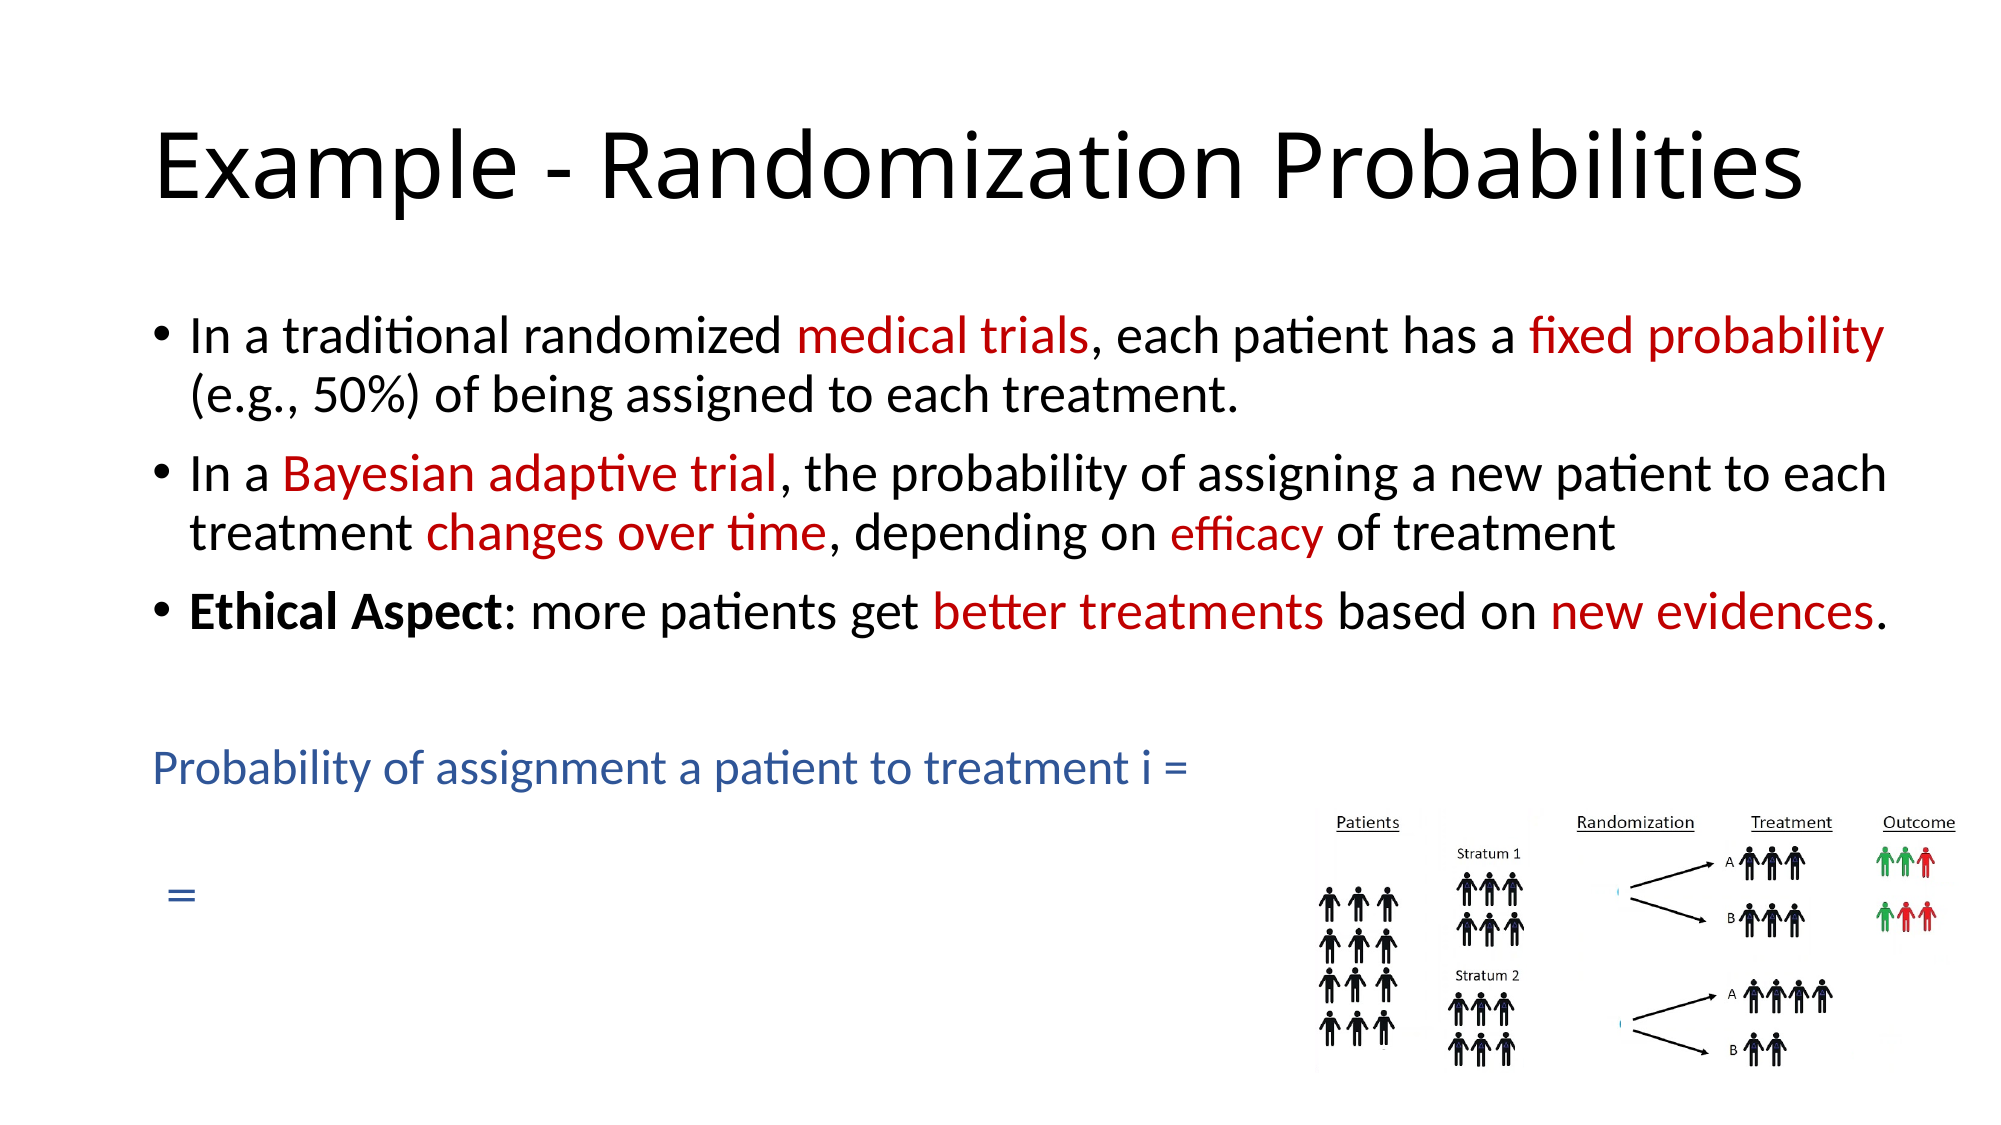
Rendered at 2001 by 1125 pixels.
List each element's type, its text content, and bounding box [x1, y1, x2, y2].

title Example - Randomization Probabilities [137, 59, 1863, 278]
list In a traditional randomized medical trials, each patient has a fixed probability (e.g., 50%) of being assigned to each treatment. In a Bayesian adaptive trial, the probability of assigning a new patient to each treatment changes over time, depending on efficacy of treatment Ethical Aspect: more patients get better treatments based on new evidences. Probability of assignment a patient to treatment i = [137, 299, 1933, 1014]
picture [1307, 808, 2000, 1080]
